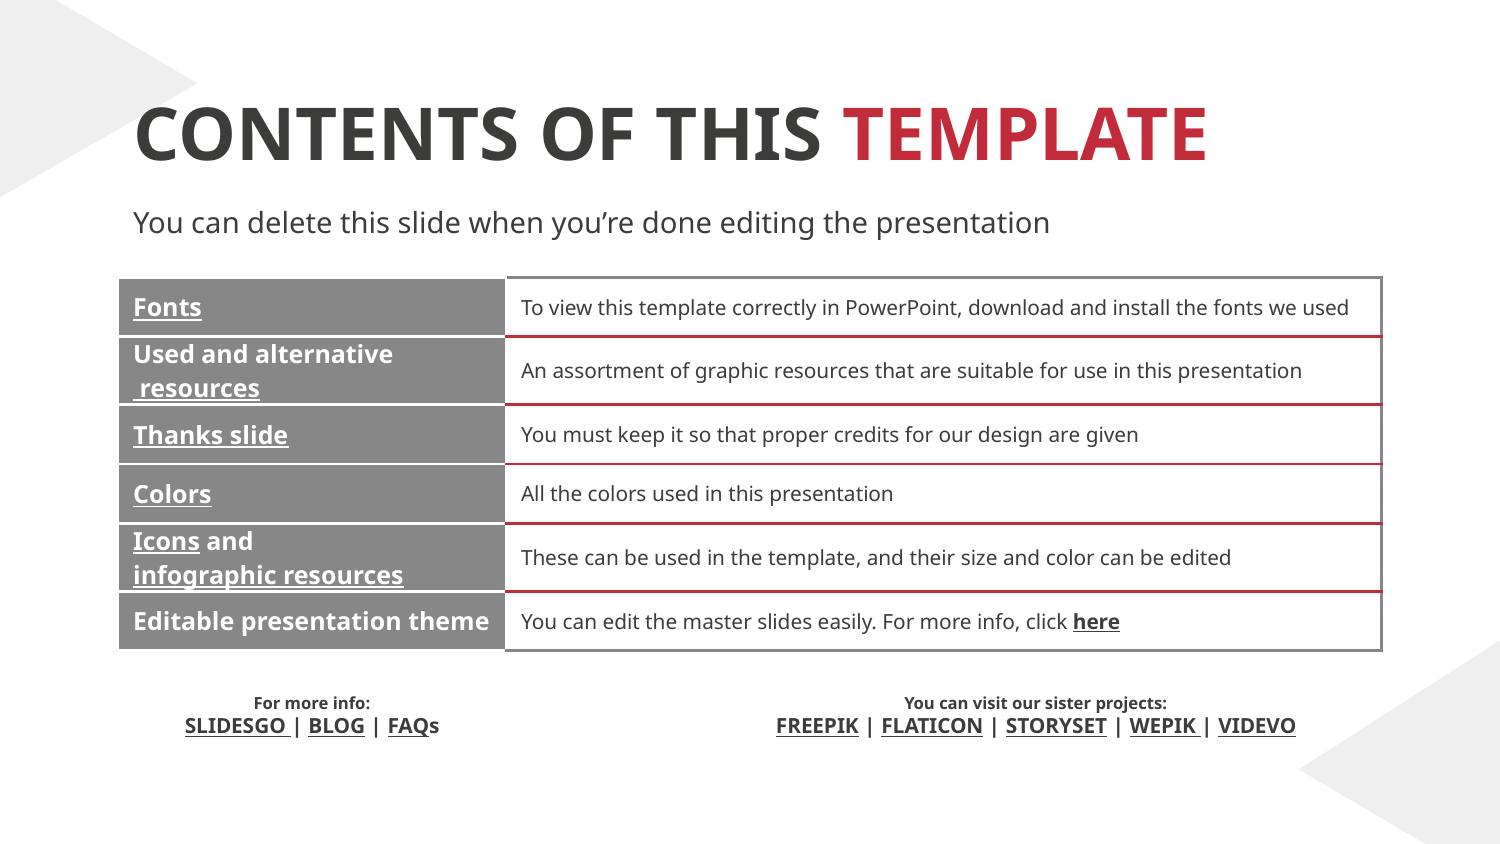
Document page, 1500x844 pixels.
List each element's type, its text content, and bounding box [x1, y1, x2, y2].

list You can delete this slide when you’re done editing the presentation [118, 652, 1382, 750]
table_cell Thanks slide [119, 406, 505, 463]
table_cell Icons and infographic resources [119, 525, 505, 590]
table_cell All the colors used in this presentation [507, 465, 1380, 522]
list You can delete this slide when you’re done editing the presentation [118, 189, 1382, 276]
title CONTENTS OF THIS TEMPLATE [118, 72, 1382, 167]
table_header To view this template correctly in PowerPoint, download and install the fonts we used [507, 279, 1380, 335]
table_cell You can edit the master slides easily. For more info, click here [507, 593, 1380, 649]
table_cell Used and alternative resources [119, 338, 505, 403]
table_cell An assortment of graphic resources that are suitable for use in this presentation [507, 338, 1380, 403]
table_cell Editable presentation theme [119, 593, 505, 649]
table_cell Colors [119, 465, 505, 522]
text_box For more info: SLIDESGO | BLOG | FAQs [118, 678, 506, 754]
table_cell These can be used in the template, and their size and color can be edited [507, 525, 1380, 590]
text_box You can visit our sister projects: FREEPIK | FLATICON | STORYSET | WEPIK | VIDEVO [756, 678, 1316, 754]
table_cell You must keep it so that proper credits for our design are given [507, 406, 1380, 463]
table_header Fonts [119, 279, 505, 335]
